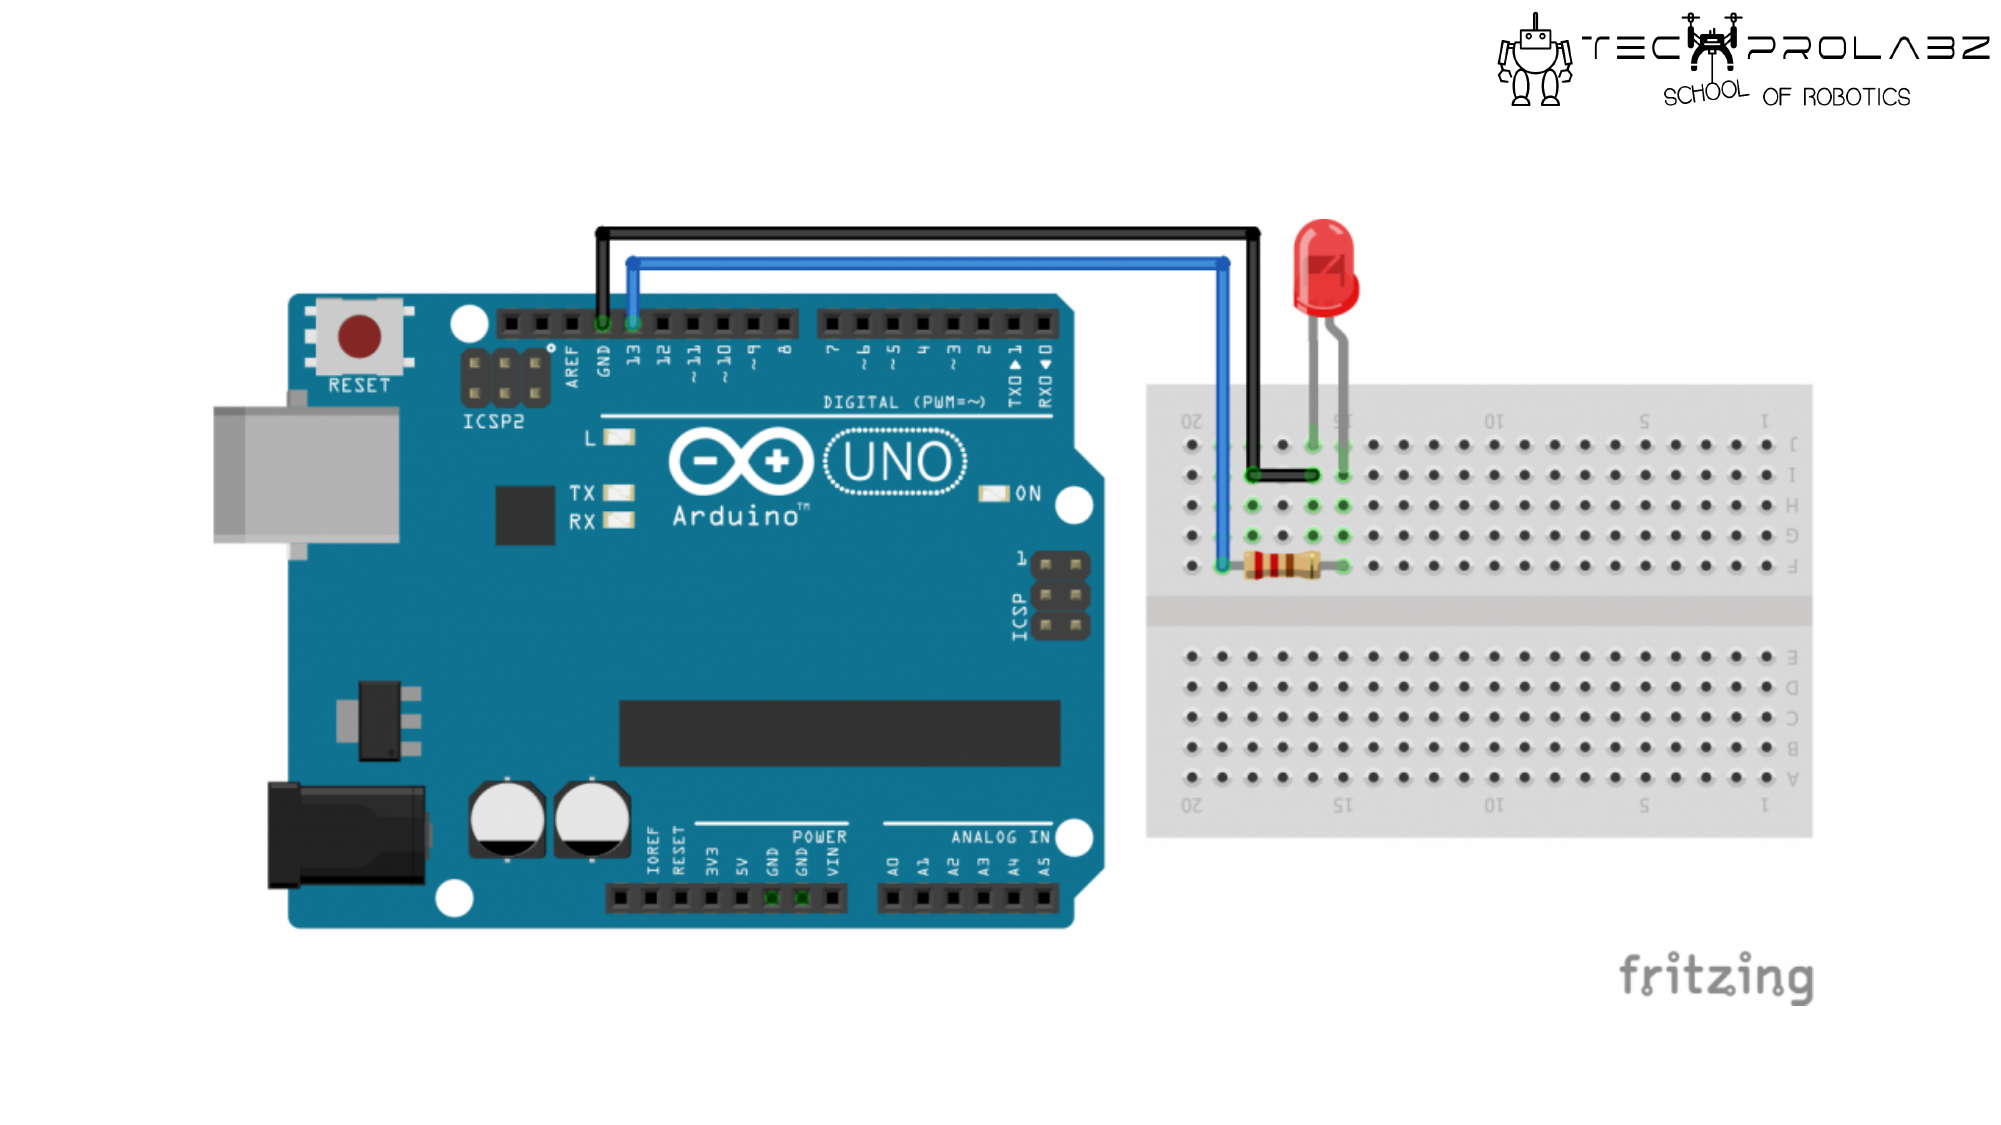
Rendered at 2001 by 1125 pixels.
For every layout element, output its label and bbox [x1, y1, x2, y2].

picture [1490, 4, 1995, 116]
picture [213, 219, 1814, 1006]
